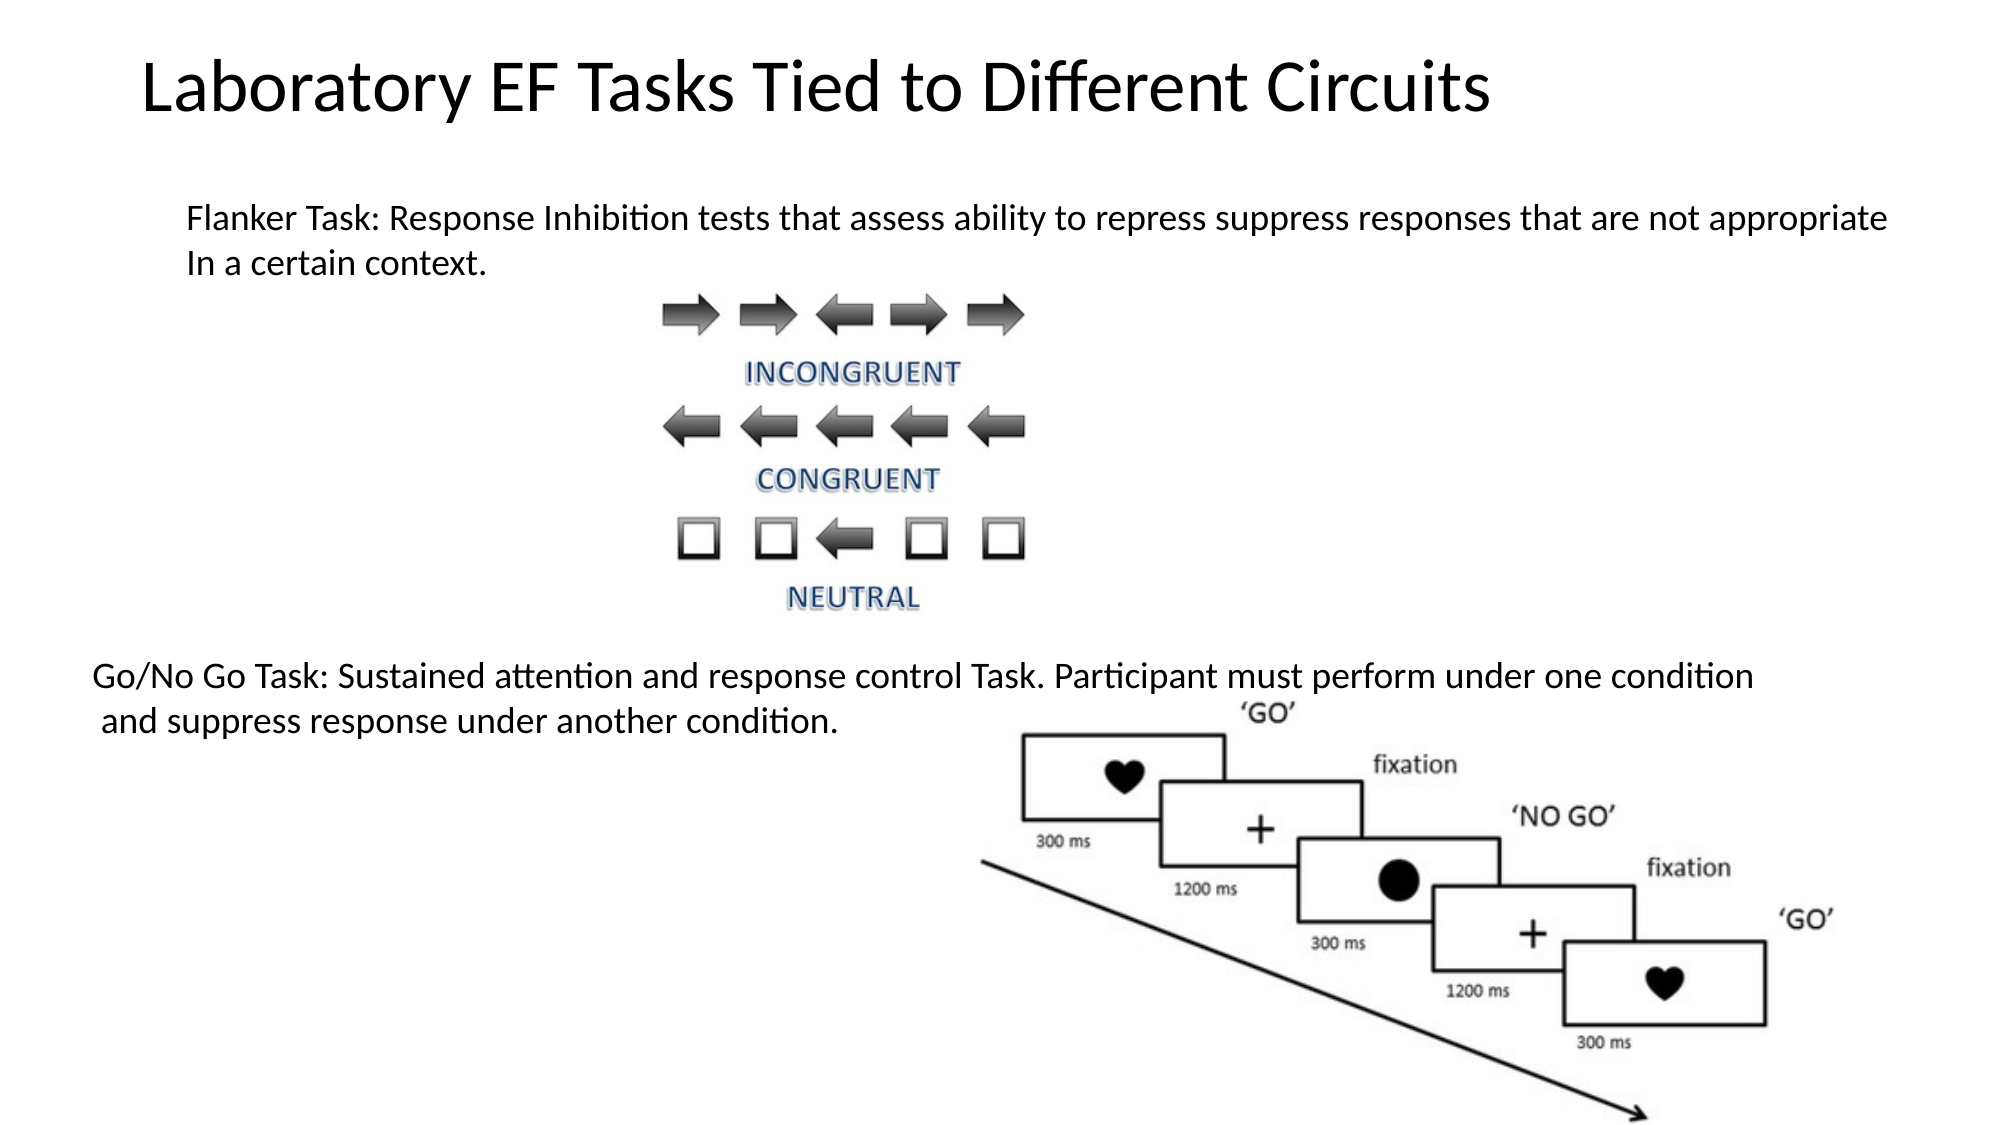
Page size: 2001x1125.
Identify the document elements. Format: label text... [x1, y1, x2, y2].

picture [624, 281, 1083, 625]
text_box Flanker Task: Response Inhibition tests that assess ability to repress suppress responses that are not appropriate In a certain context. [171, 185, 1914, 291]
text_box Go/No Go Task: Sustained attention and response control Task. Participant must perform under one condition and suppress response under another condition. [77, 644, 1772, 749]
text_box Laboratory EF Tasks Tied to Different Circuits [127, 29, 1895, 134]
picture [979, 700, 1836, 1125]
